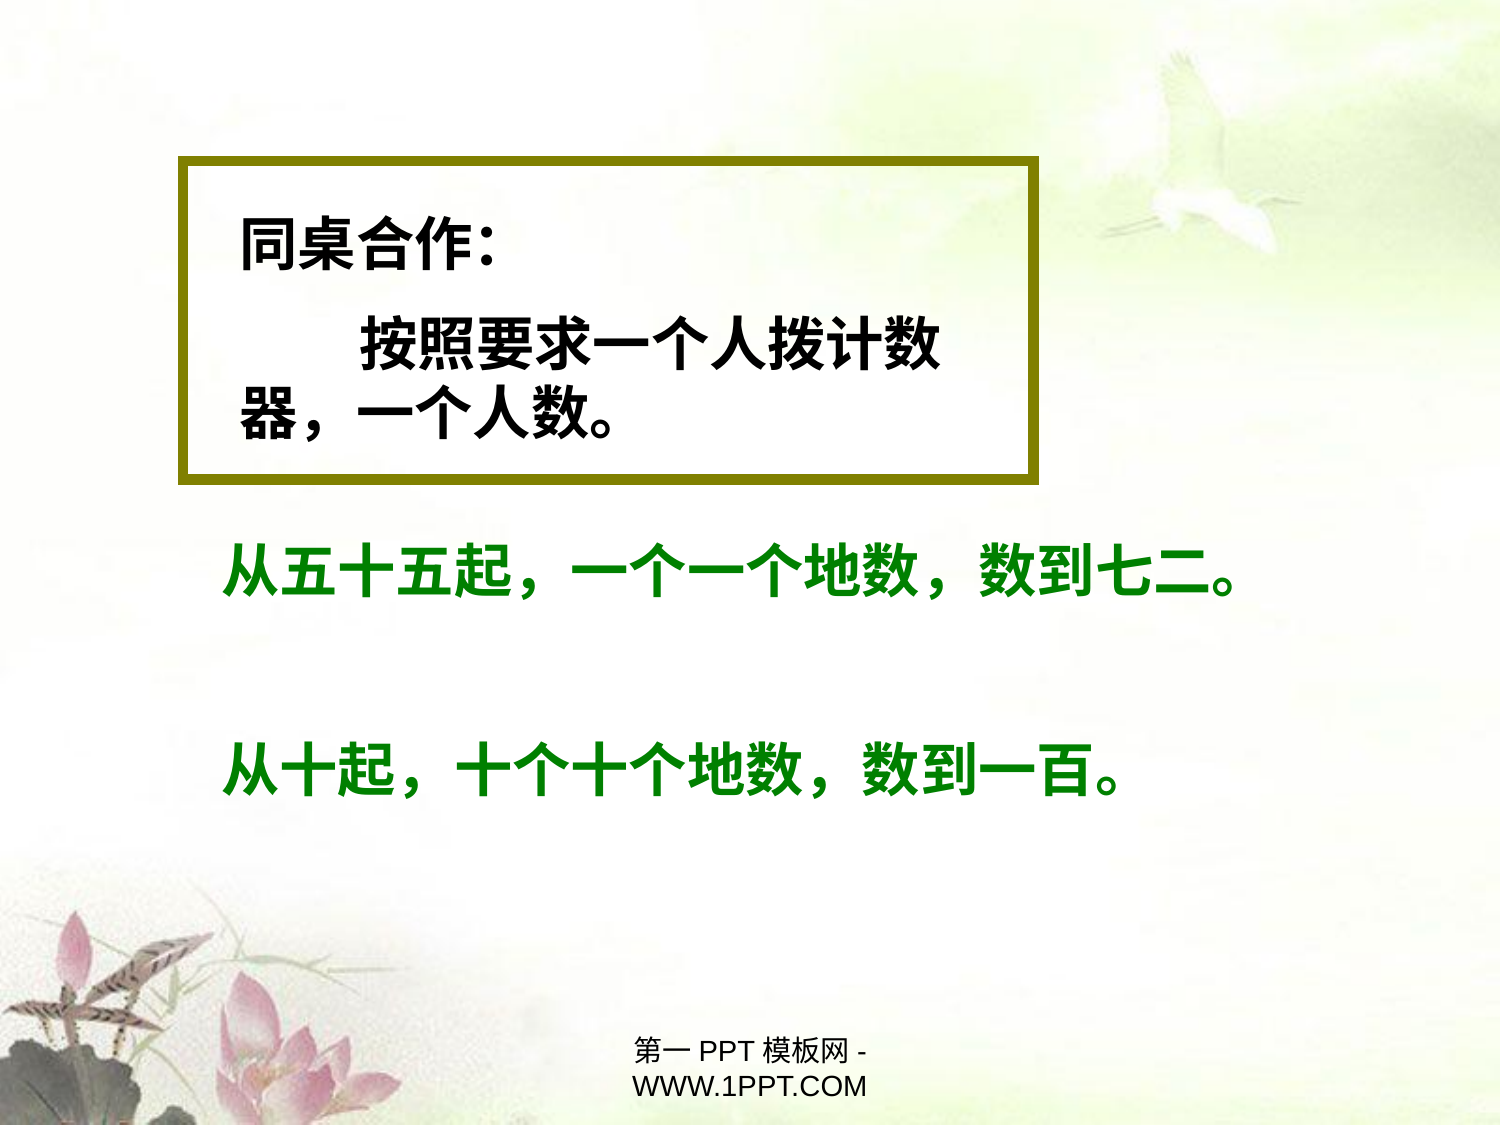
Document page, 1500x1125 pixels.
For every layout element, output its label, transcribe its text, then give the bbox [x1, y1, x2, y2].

footer 第一PPT模板网-WWW.1PPT.COM [512, 1024, 988, 1103]
picture [0, 0, 1500, 1125]
text_box 从五十五起，一个一个地数，数到七二。 从十起，十个十个地数，数到一百。 [206, 527, 1308, 811]
text_box [183, 160, 1034, 480]
